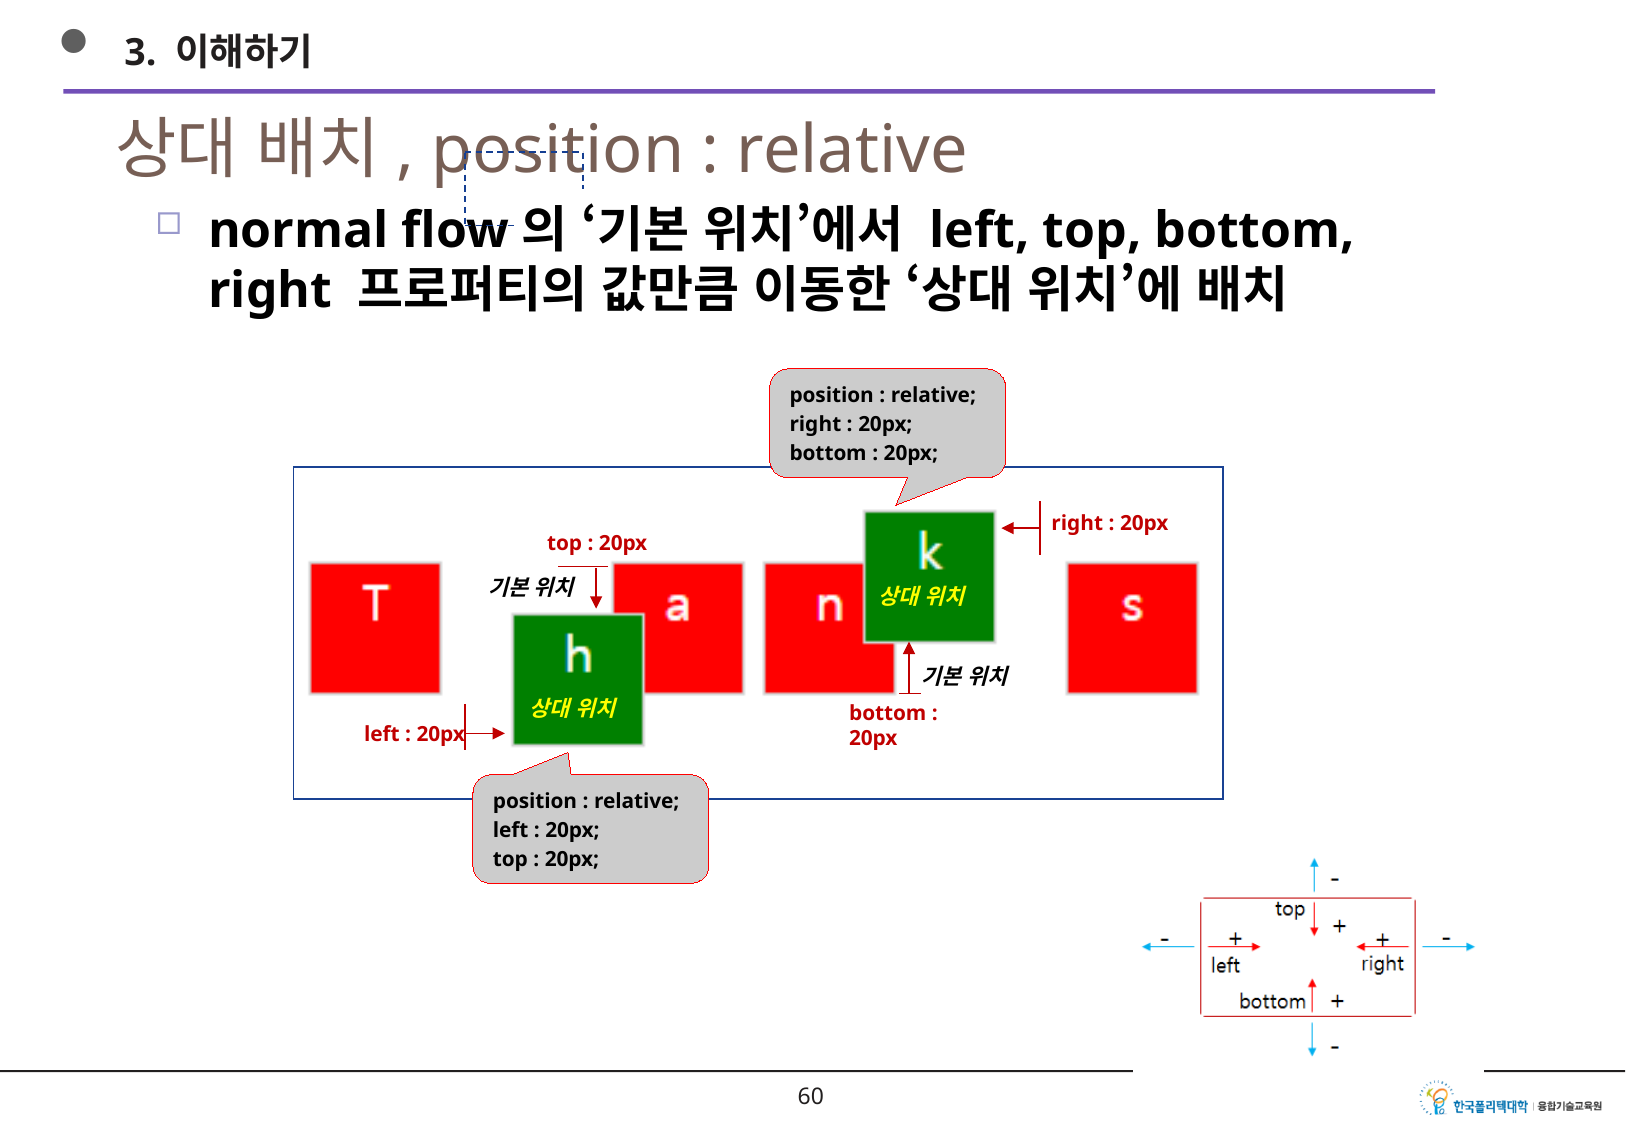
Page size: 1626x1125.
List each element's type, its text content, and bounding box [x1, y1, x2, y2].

text_box 상대 배치, position : relative [100, 90, 1438, 202]
text_box 59 [765, 1072, 857, 1123]
picture [1415, 1076, 1604, 1118]
picture [1132, 848, 1485, 1075]
text_box normal flow의 ‘기본 위치’에서 left, top, bottom, right 프로퍼티의 값만큼 이동한 ‘상대 위치’에 배치 [140, 189, 1479, 1017]
text_box 3. 이해하기 [109, 20, 943, 90]
text_box position : relative; right : 20px; bottom : 20px; [769, 368, 1006, 465]
text_box [44, 0, 1604, 114]
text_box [464, 151, 584, 226]
picture [294, 467, 1223, 799]
text_box position : relative; left : 20px; top : 20px; [472, 807, 709, 884]
